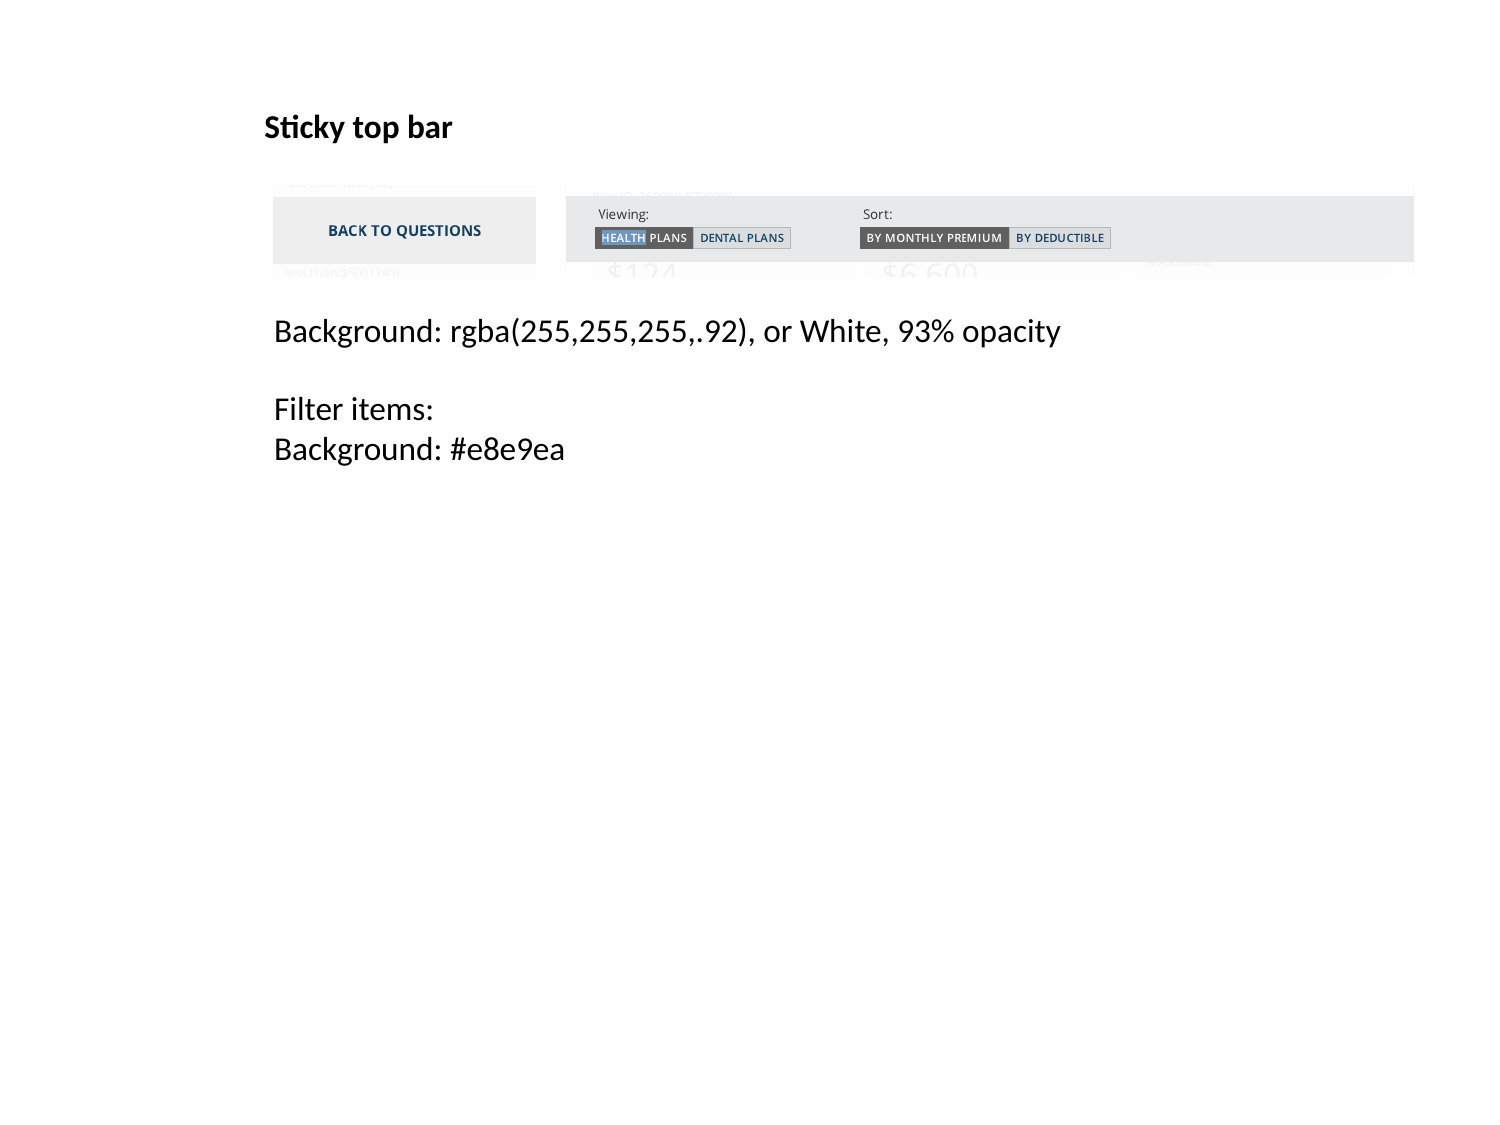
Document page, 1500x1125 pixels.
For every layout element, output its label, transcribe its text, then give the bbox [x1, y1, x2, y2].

text_box Background: rgba(255,255,255,.92), or White, 93% opacity [274, 308, 1306, 349]
picture [240, 185, 1447, 277]
text_box Filter items: Background: #e8e9ea [274, 387, 1306, 508]
text_box Sticky top bar [264, 104, 1216, 145]
